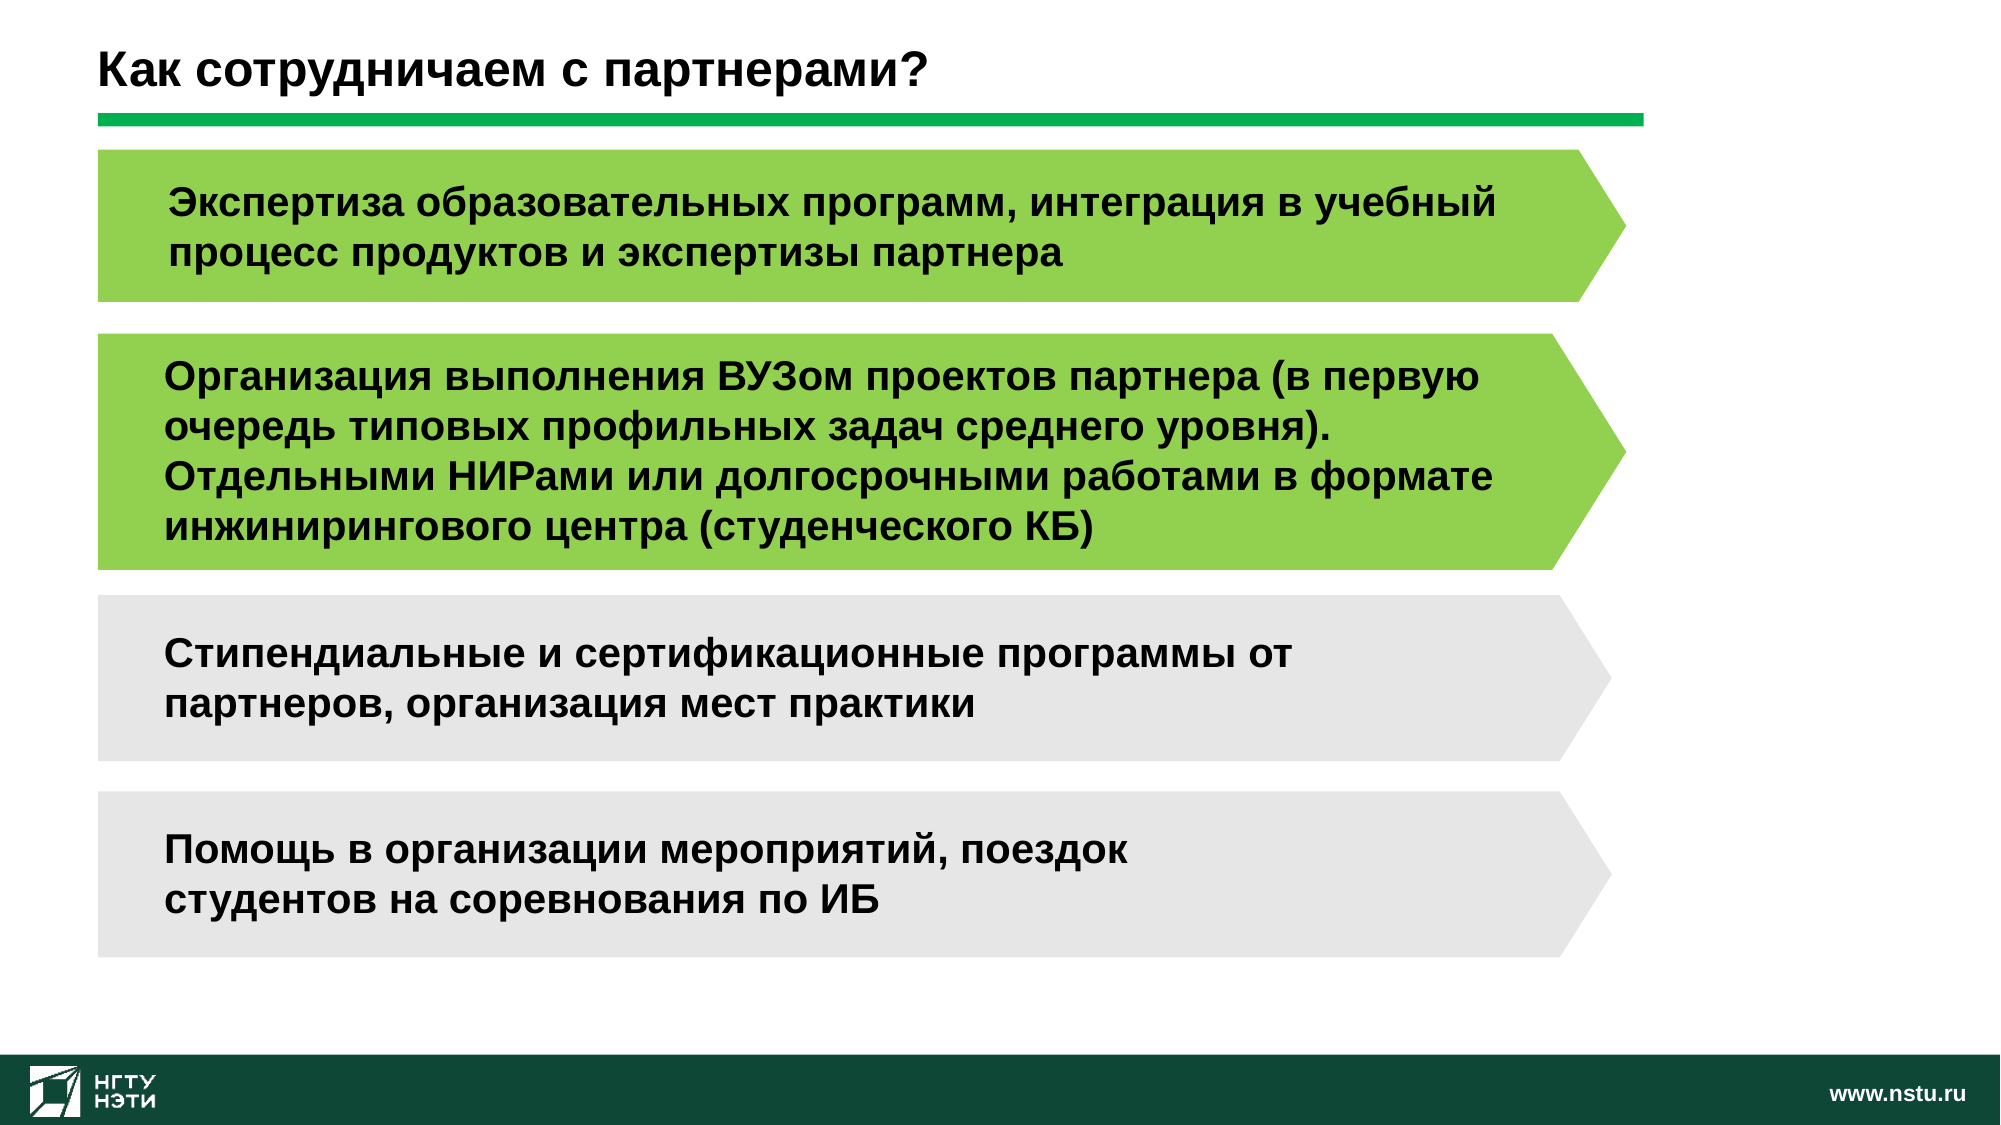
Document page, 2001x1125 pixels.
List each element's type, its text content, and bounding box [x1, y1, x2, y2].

text_box [97, 112, 1645, 128]
text_box Помощь в организации мероприятий, поездок студентов на соревнования по ИБ [149, 814, 1225, 930]
text_box [96, 594, 1614, 763]
text_box Стипендиальные и сертификационные программы от партнеров, организация мест практики [149, 618, 1538, 733]
text_box [96, 790, 1614, 959]
text_box [96, 332, 1628, 571]
text_box Экспертиза образовательных программ, интеграция в учебный процесс продуктов и экспертизы партнера [153, 167, 1542, 283]
picture [30, 1066, 156, 1117]
text_box Организация выполнения ВУЗом проектов партнера (в первую очередь типовых профильных задач среднего уровня). Отдельными НИРами или долгосрочными работами в формате инжинирингового центра (студенческого КБ) [149, 341, 1538, 557]
text_box Как сотрудничаем с партнерами? [97, 28, 1983, 104]
text_box [96, 148, 1628, 303]
